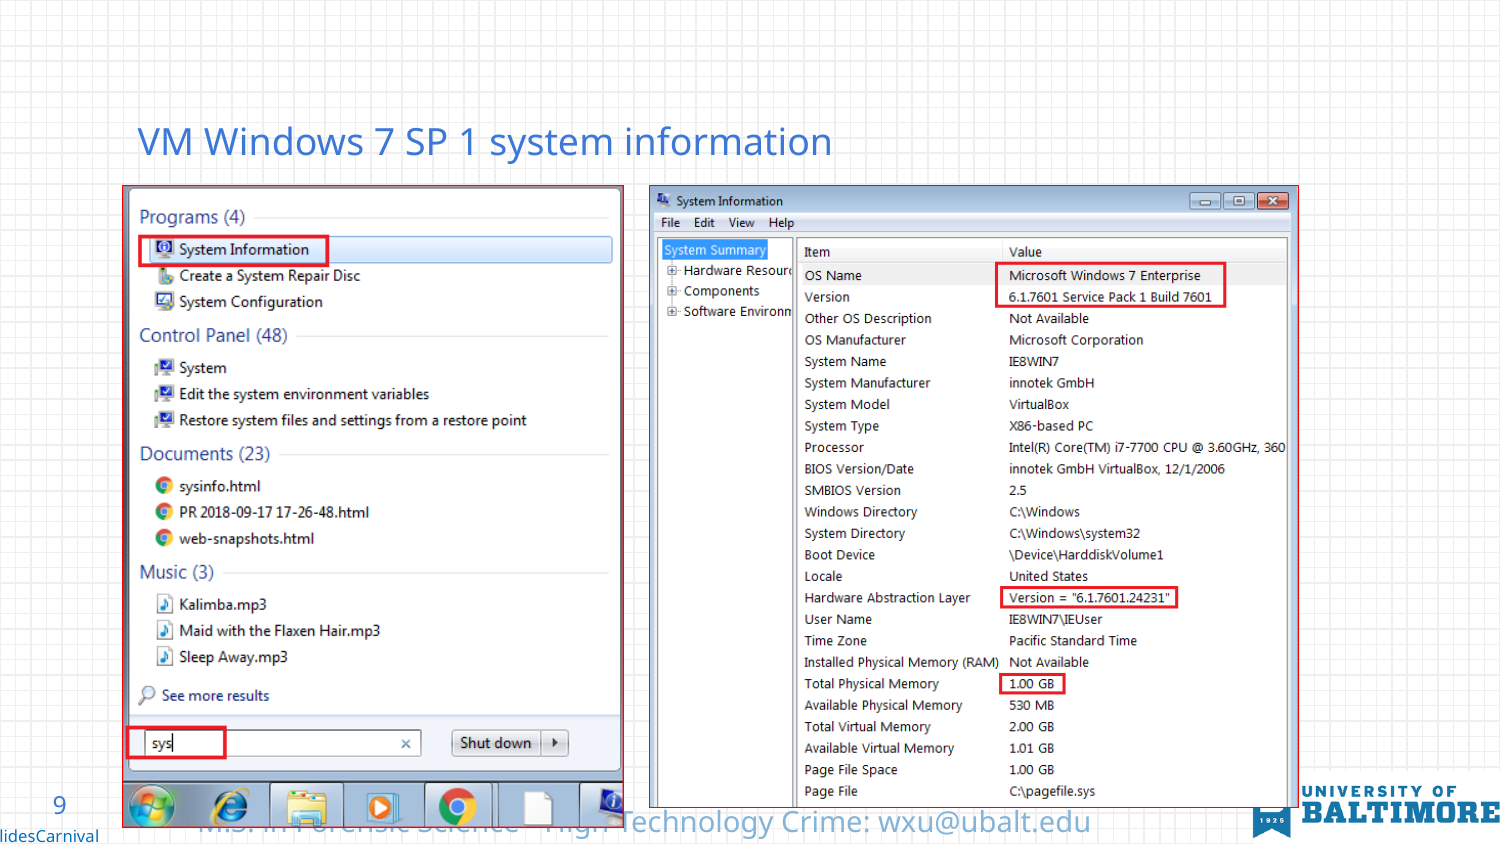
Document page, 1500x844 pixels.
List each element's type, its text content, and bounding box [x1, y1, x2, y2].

title VM Windows 7 SP 1 system information [122, 36, 1237, 178]
slide_number 9 [14, 774, 105, 840]
picture [122, 184, 624, 828]
picture [649, 184, 1500, 844]
